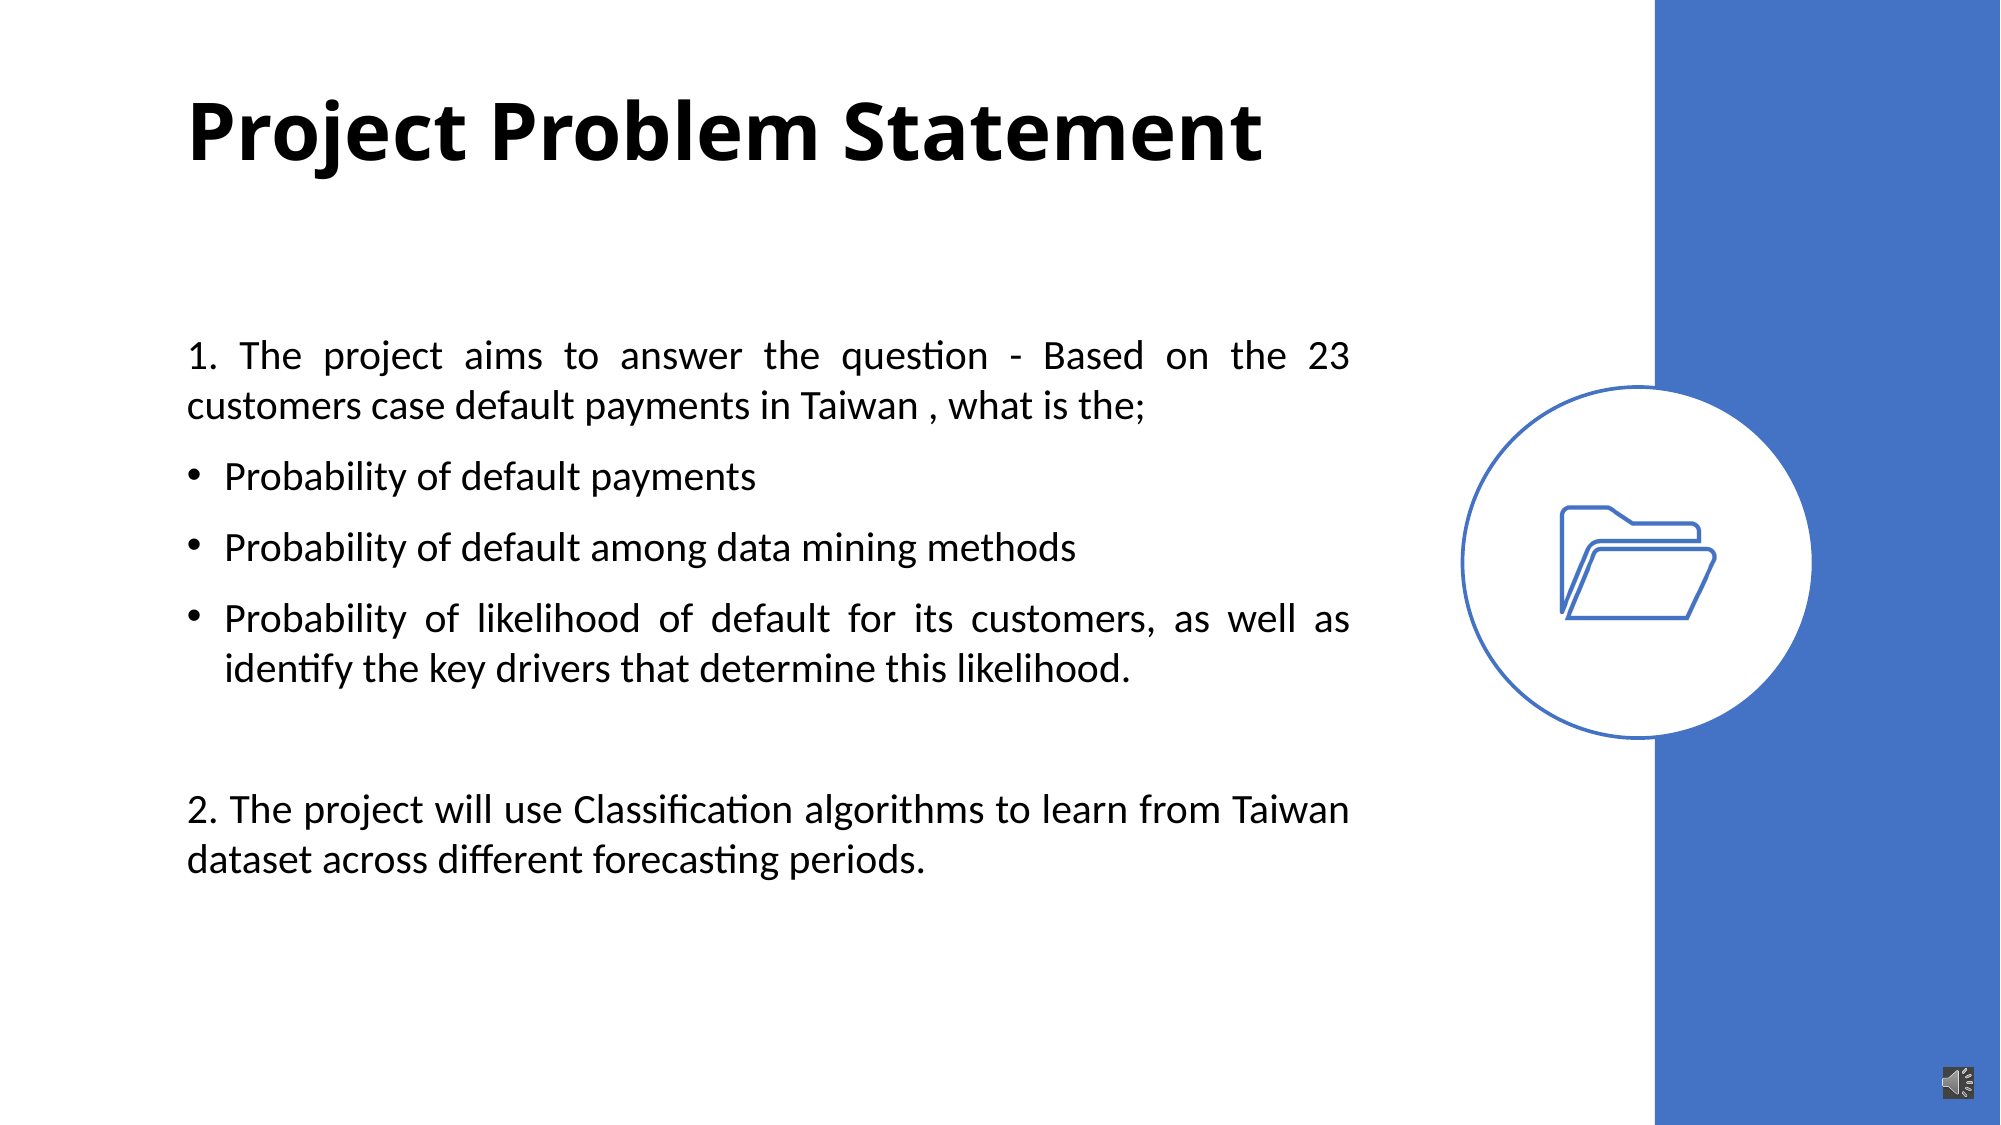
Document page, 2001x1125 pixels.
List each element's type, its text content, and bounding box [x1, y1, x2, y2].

picture [1544, 468, 1732, 657]
text_box [1654, 0, 2000, 1125]
title Project Problem Statement [171, 50, 1352, 219]
text_box [1461, 385, 1815, 740]
picture [1941, 1066, 1975, 1100]
list 1. The project aims to answer the question - Based on the 23 customers case default payments in Taiwan , what is the; Probability of default payments Probability of default among data mining methods Probability of likelihood of default for its customers, as well as identify the key drivers that determine this likelihood. 2. The project will use Classification algorithms to learn from Taiwan dataset across different forecasting periods. [171, 285, 1367, 1057]
